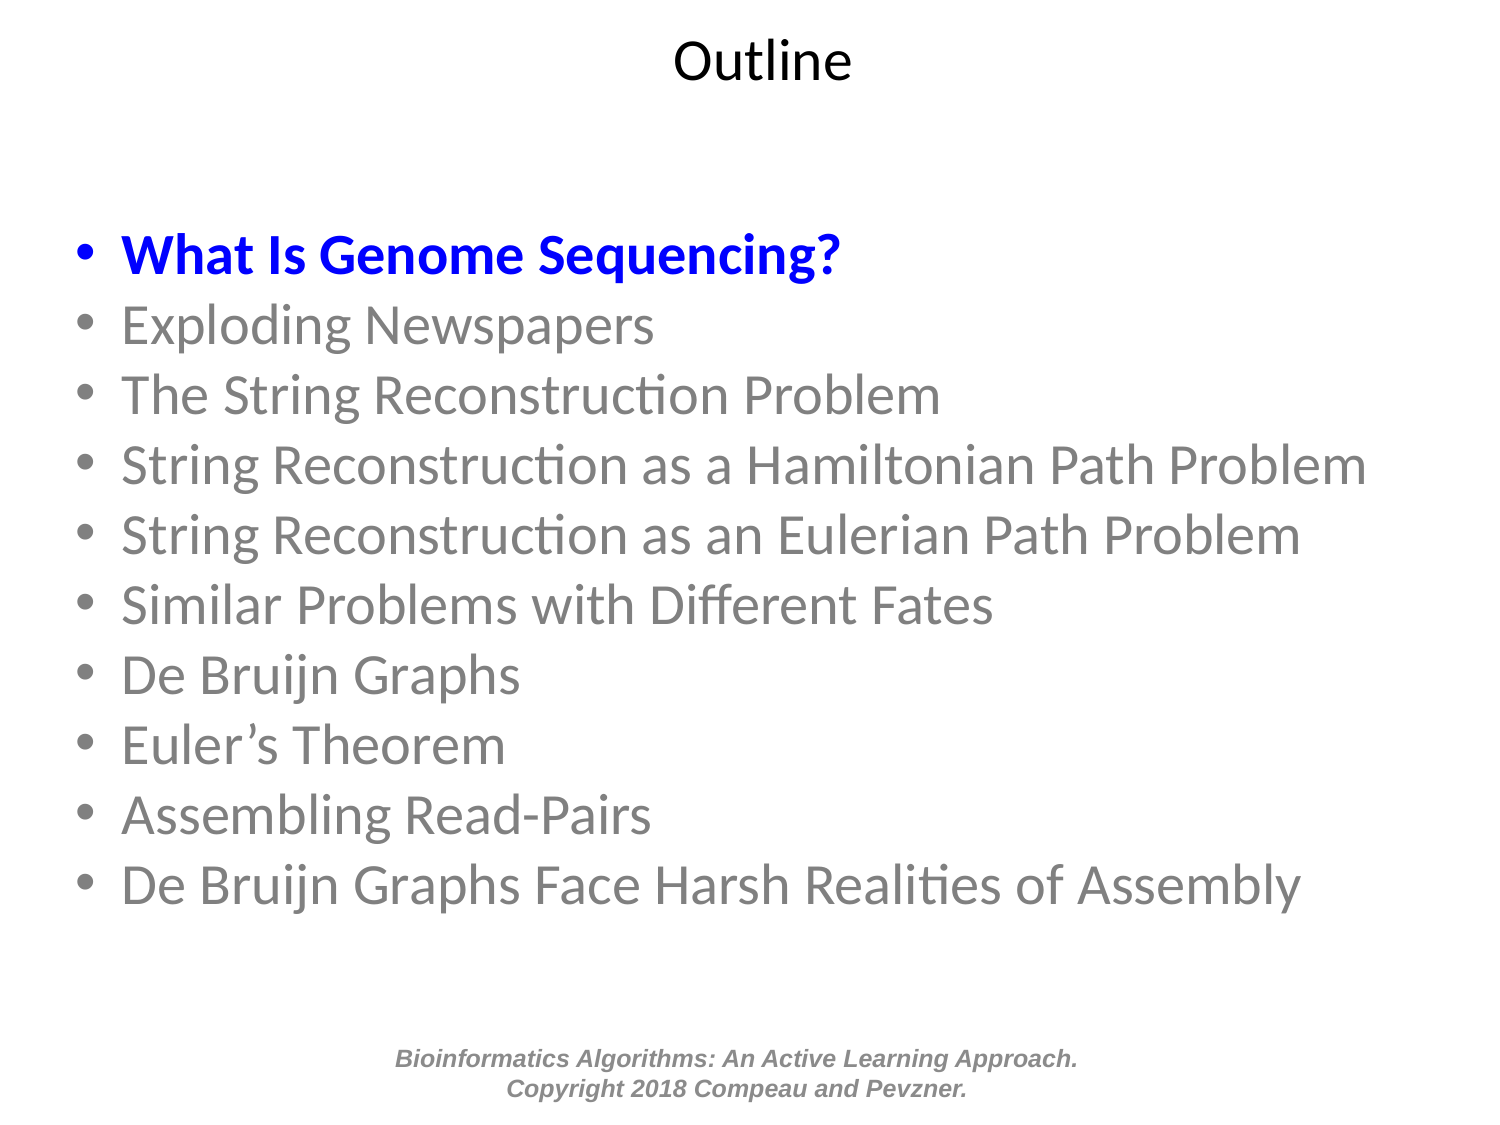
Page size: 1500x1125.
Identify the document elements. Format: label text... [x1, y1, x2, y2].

footer Bioinformatics Algorithms: An Active Learning Approach. Copyright 2018 Compeau and Pevzner. [324, 1042, 1150, 1103]
title Outline [0, 12, 1500, 100]
text_box What Is Genome Sequencing? Exploding Newspapers The String Reconstruction Problem String Reconstruction as a Hamiltonian Path Problem String Reconstruction as an Eulerian Path Problem Similar Problems with Different Fates De Bruijn Graphs Euler’s Theorem Assembling Read-Pairs De Bruijn Graphs Face Harsh Realities of Assembly [0, 215, 1475, 916]
